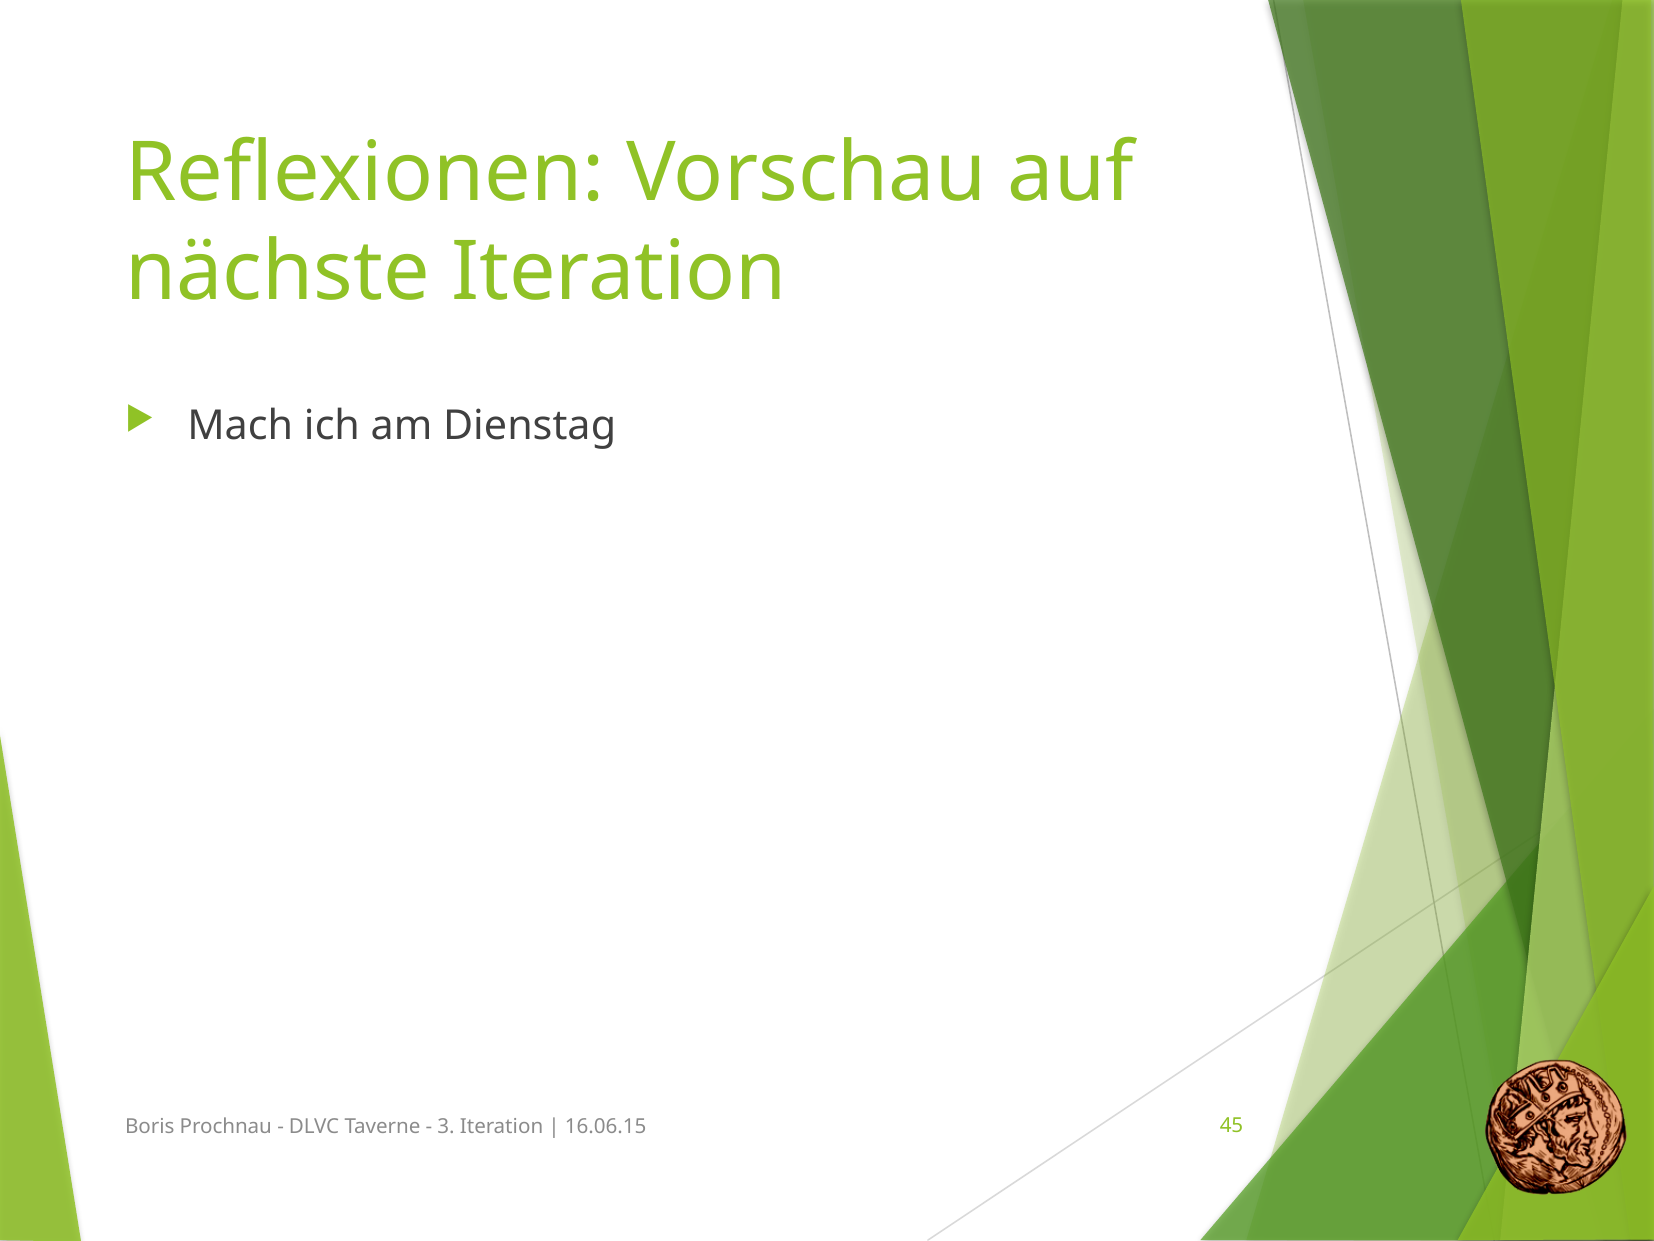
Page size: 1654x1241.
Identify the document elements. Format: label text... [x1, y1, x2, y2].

list Mach ich am Dienstag [110, 390, 1259, 1093]
picture [1483, 1054, 1631, 1197]
slide_number 45 [1165, 1092, 1259, 1159]
title Reflexionen: Vorschau auf nächste Iteration [110, 110, 1259, 350]
footer Boris Prochnau - DLVC Taverne - 3. Iteration | 16.06.15 [110, 1092, 947, 1159]
